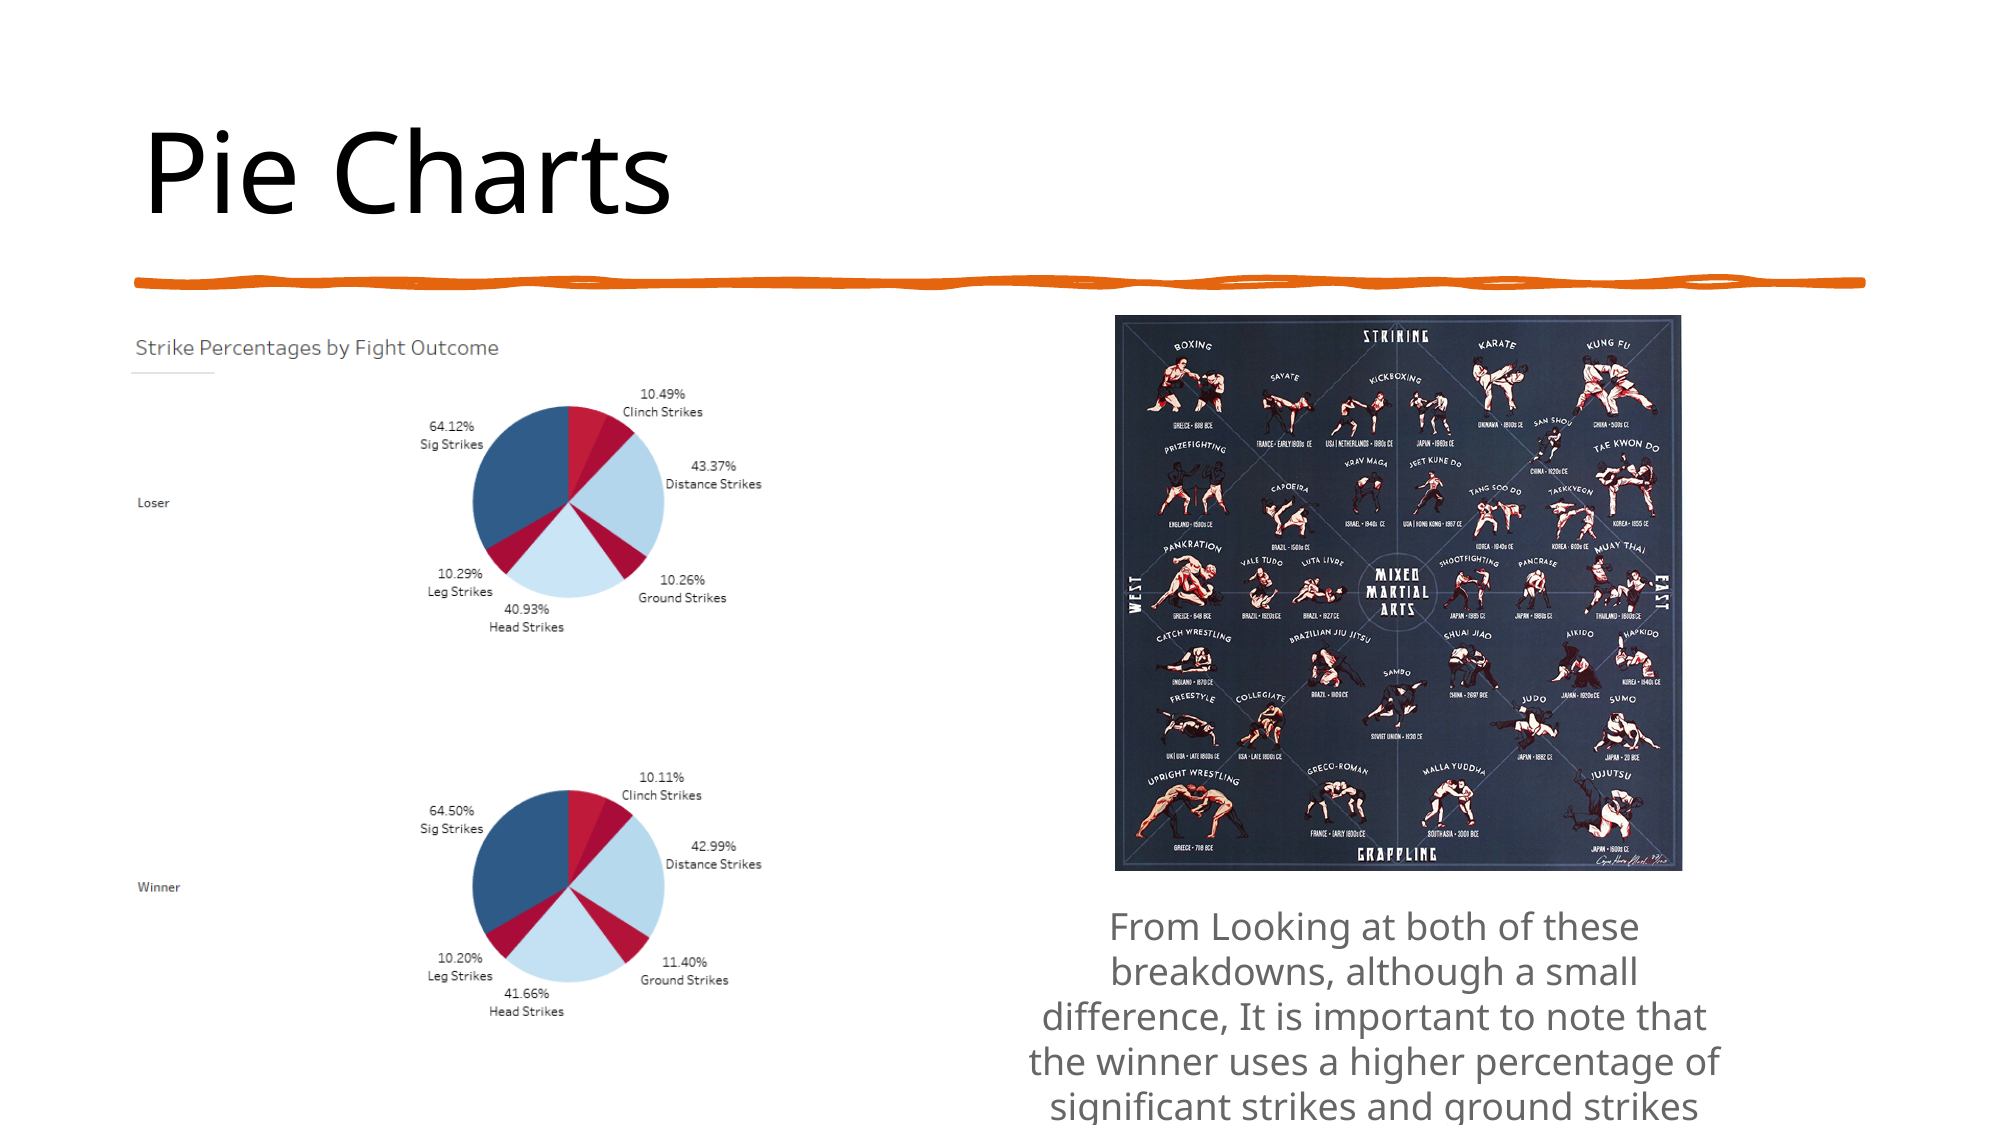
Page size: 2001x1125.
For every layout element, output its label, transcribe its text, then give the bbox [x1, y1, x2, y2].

text_box From Looking at both of these breakdowns, although a small difference, It is important to note that the winner uses a higher percentage of significant strikes and ground strikes as opposed to the loser. [1011, 895, 1739, 1125]
picture [125, 313, 914, 1019]
picture [1115, 315, 1686, 872]
title Pie Charts [126, 59, 1851, 278]
